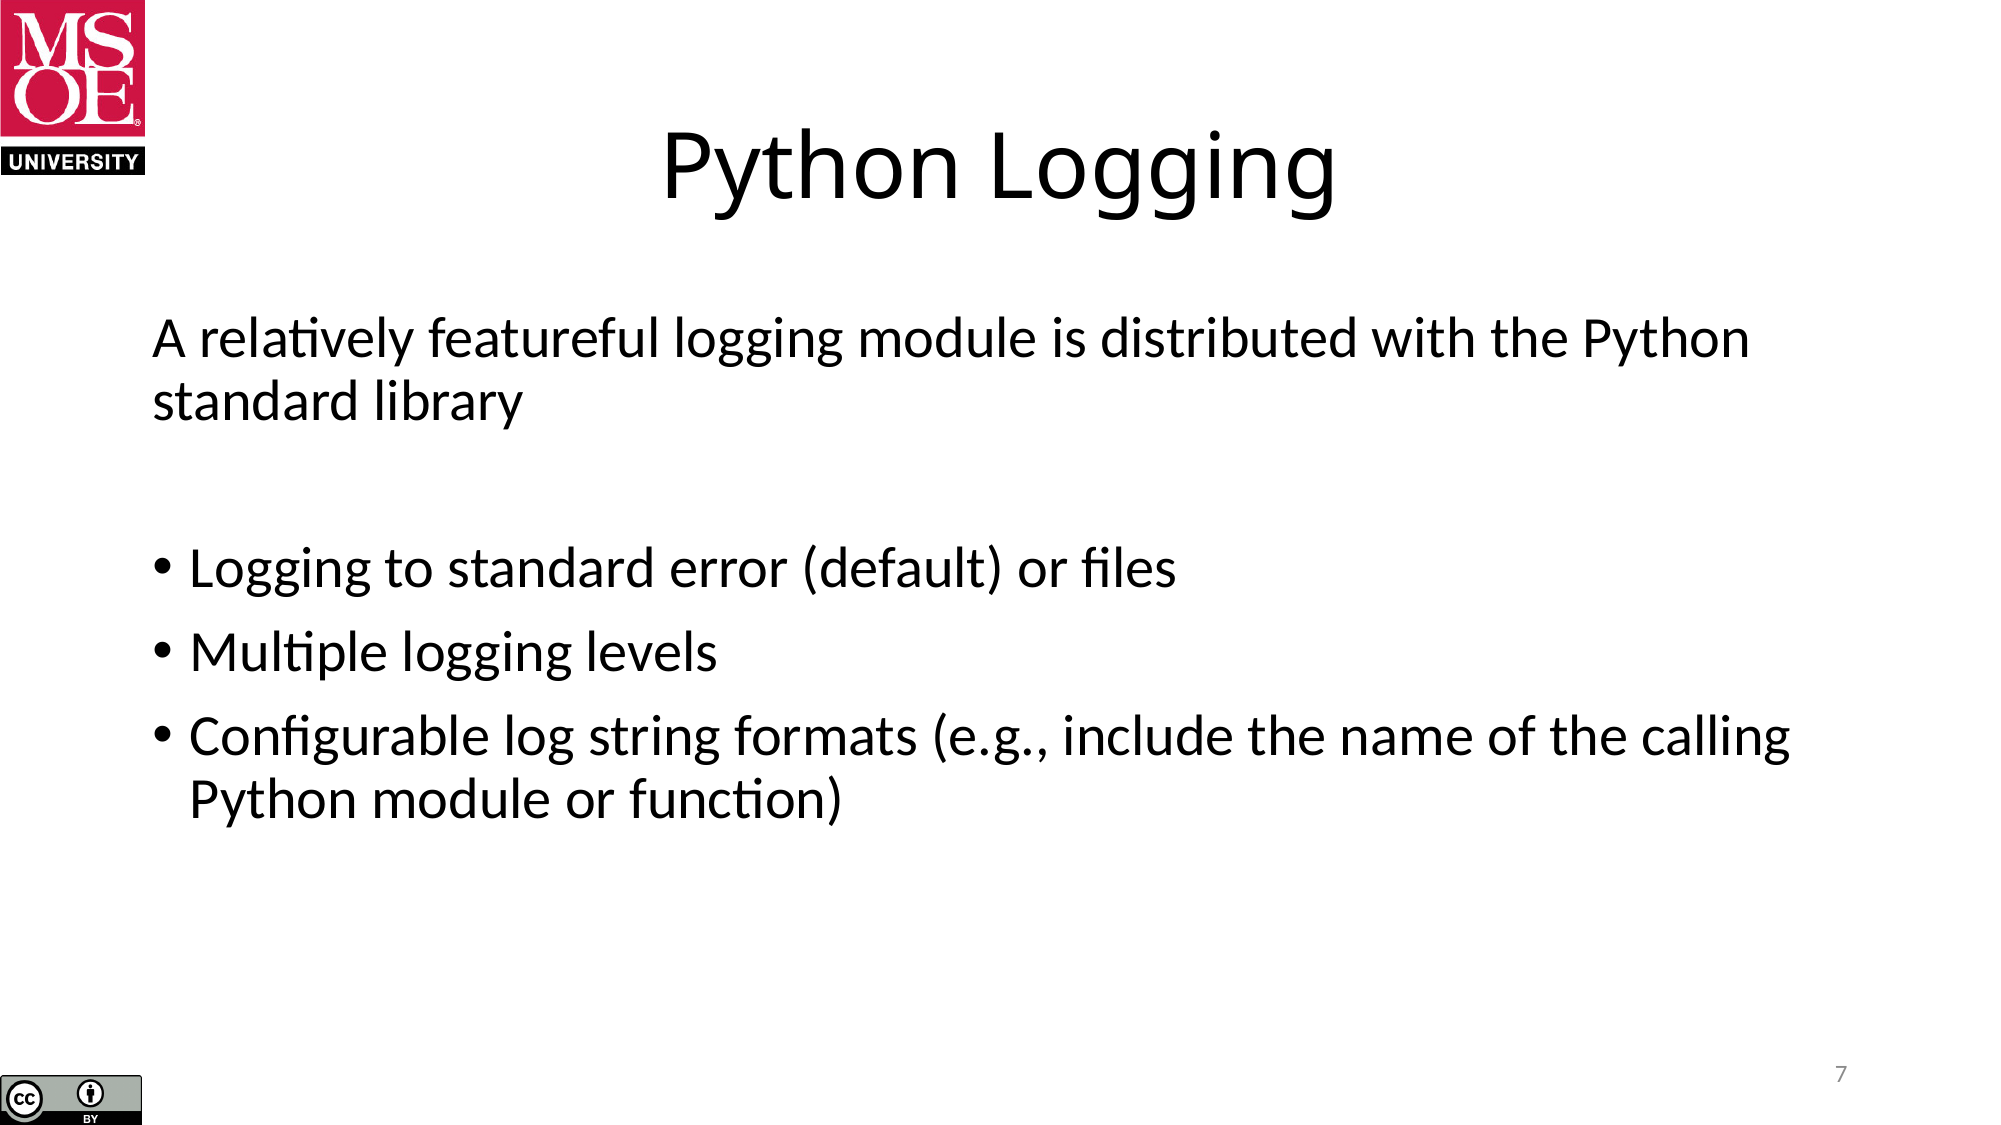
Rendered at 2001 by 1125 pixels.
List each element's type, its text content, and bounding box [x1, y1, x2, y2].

list A relatively featureful logging module is distributed with the Python standard library Logging to standard error (default) or files Multiple logging levels Configurable log string formats (e.g., include the name of the calling Python module or function) [137, 299, 1863, 1014]
picture [0, 1075, 142, 1125]
picture [0, 0, 145, 175]
slide_number 7 [1412, 1042, 1863, 1103]
title Python Logging [137, 59, 1863, 278]
